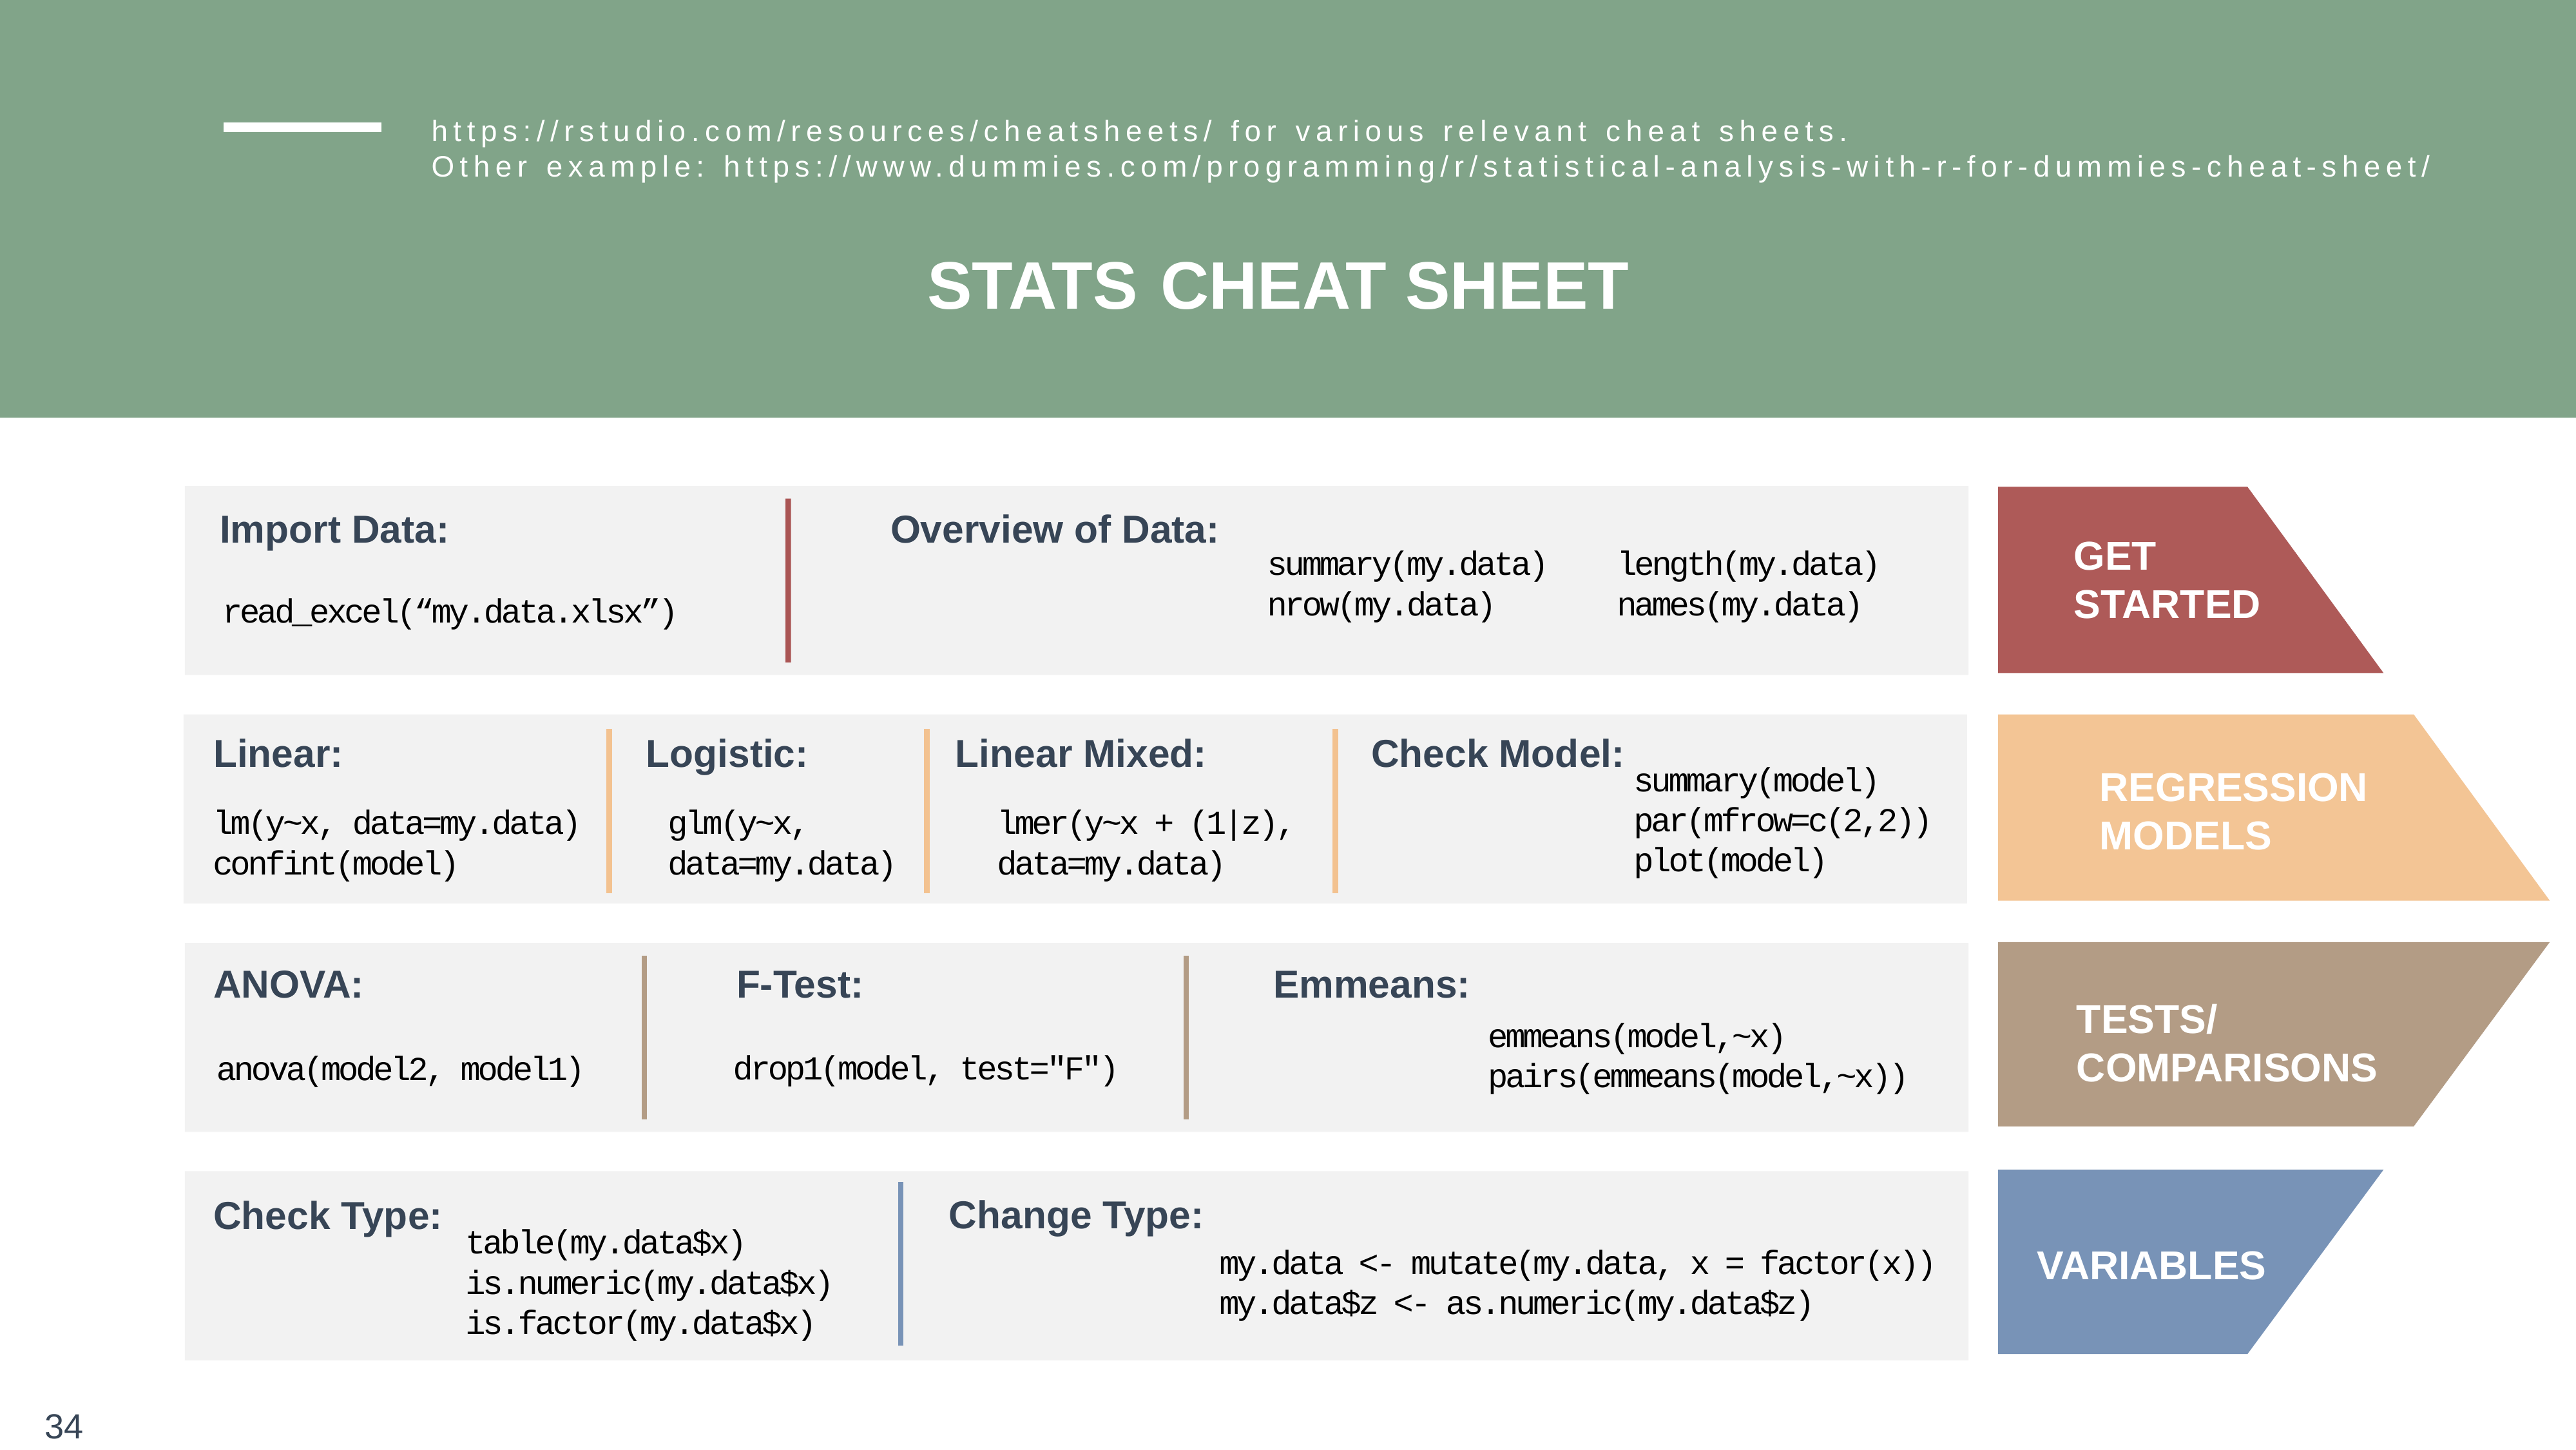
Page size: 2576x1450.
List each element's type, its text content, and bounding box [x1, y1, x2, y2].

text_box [1997, 487, 2550, 1355]
text_box [0, 0, 2576, 418]
text_box 34 [39, 1398, 110, 1450]
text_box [223, 106, 2576, 368]
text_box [183, 485, 1969, 1361]
